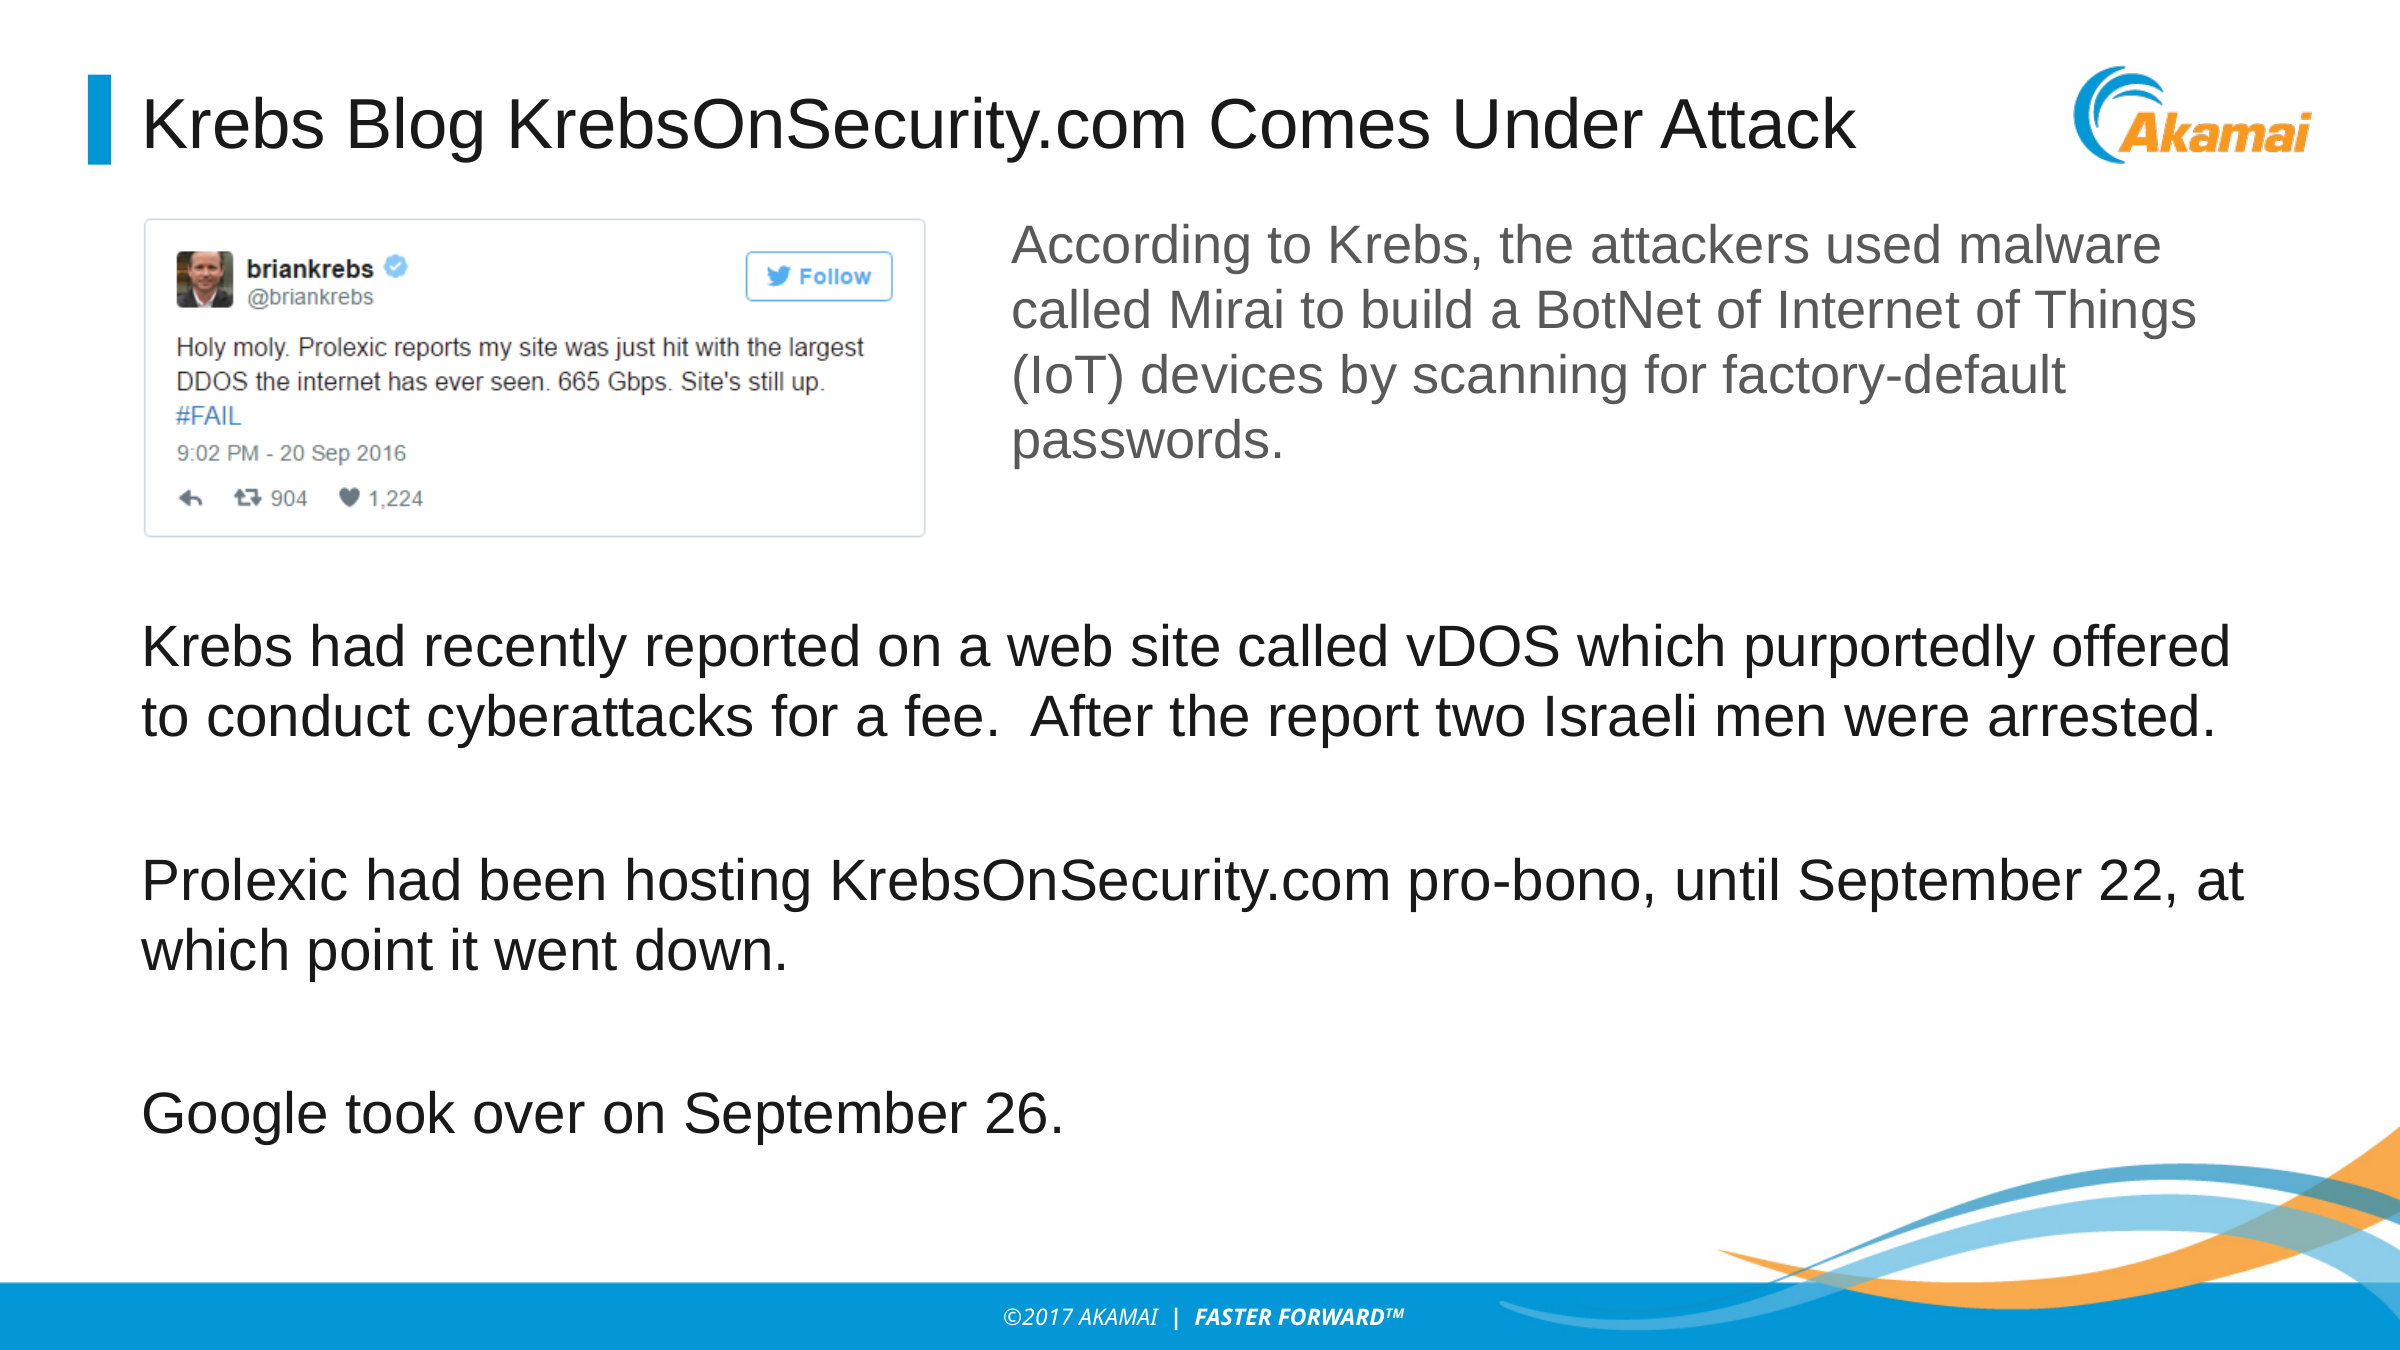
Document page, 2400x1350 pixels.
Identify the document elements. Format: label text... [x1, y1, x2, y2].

title Krebs Blog KrebsOnSecurity.com Comes Under Attack [119, 74, 2052, 166]
picture [0, 4, 2400, 1329]
text_box According to Krebs, the attackers used malware called Mirai to build a BotNet of Internet of Things (IoT) devices by scanning for factory-default passwords. [996, 201, 2280, 477]
list Krebs had recently reported on a web site called vDOS which purportedly offered to conduct cyberattacks for a fee. After the report two Israeli men were arrested. Prolexic had been hosting KrebsOnSecurity.com pro-bono, until September 22, at which point it went down. Google took over on September 26. [119, 597, 2281, 1207]
